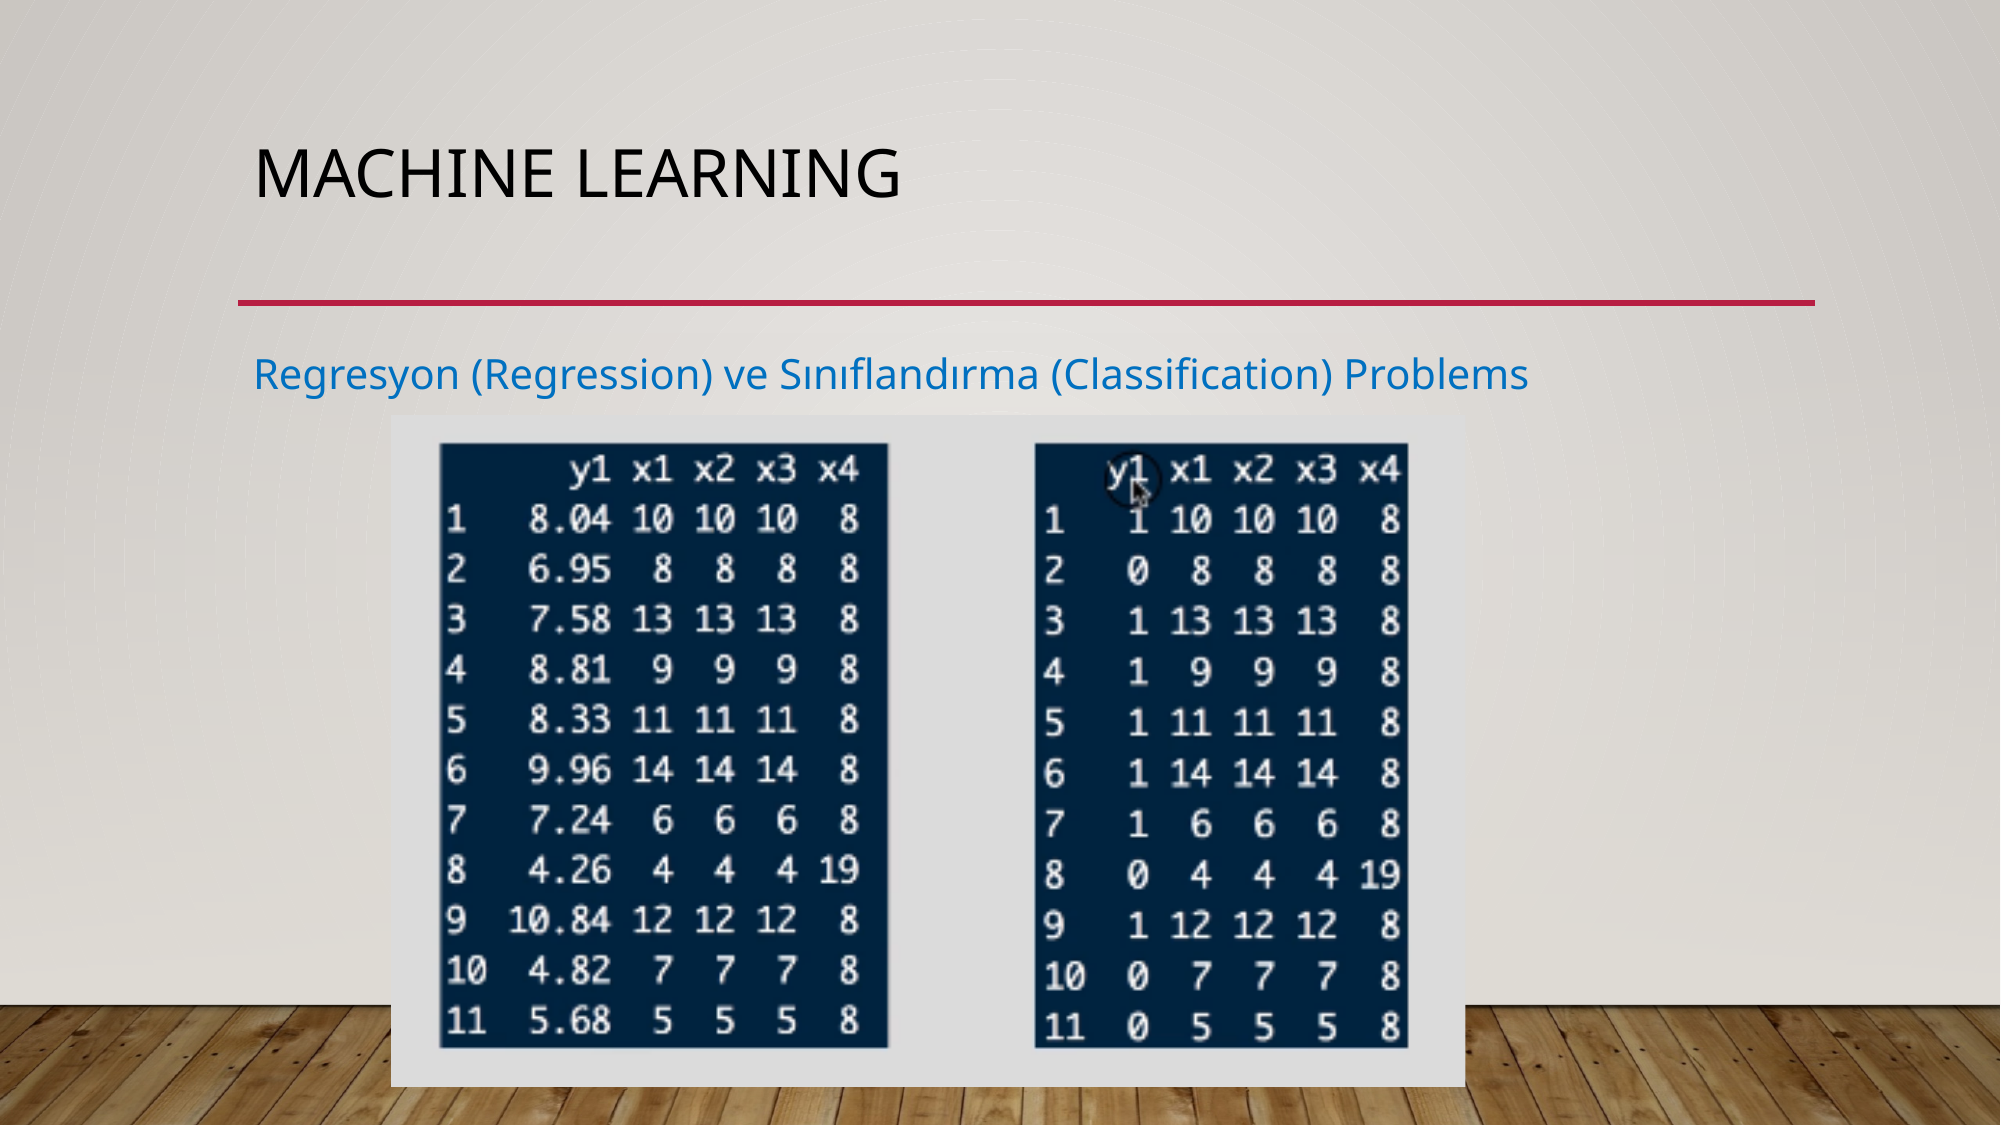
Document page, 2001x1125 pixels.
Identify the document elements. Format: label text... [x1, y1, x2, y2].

title Machine learning [238, 131, 1814, 305]
list Regresyon (Regression) ve Sınıflandırma (Classification) Problems [238, 330, 1814, 434]
picture [0, 415, 2000, 1125]
